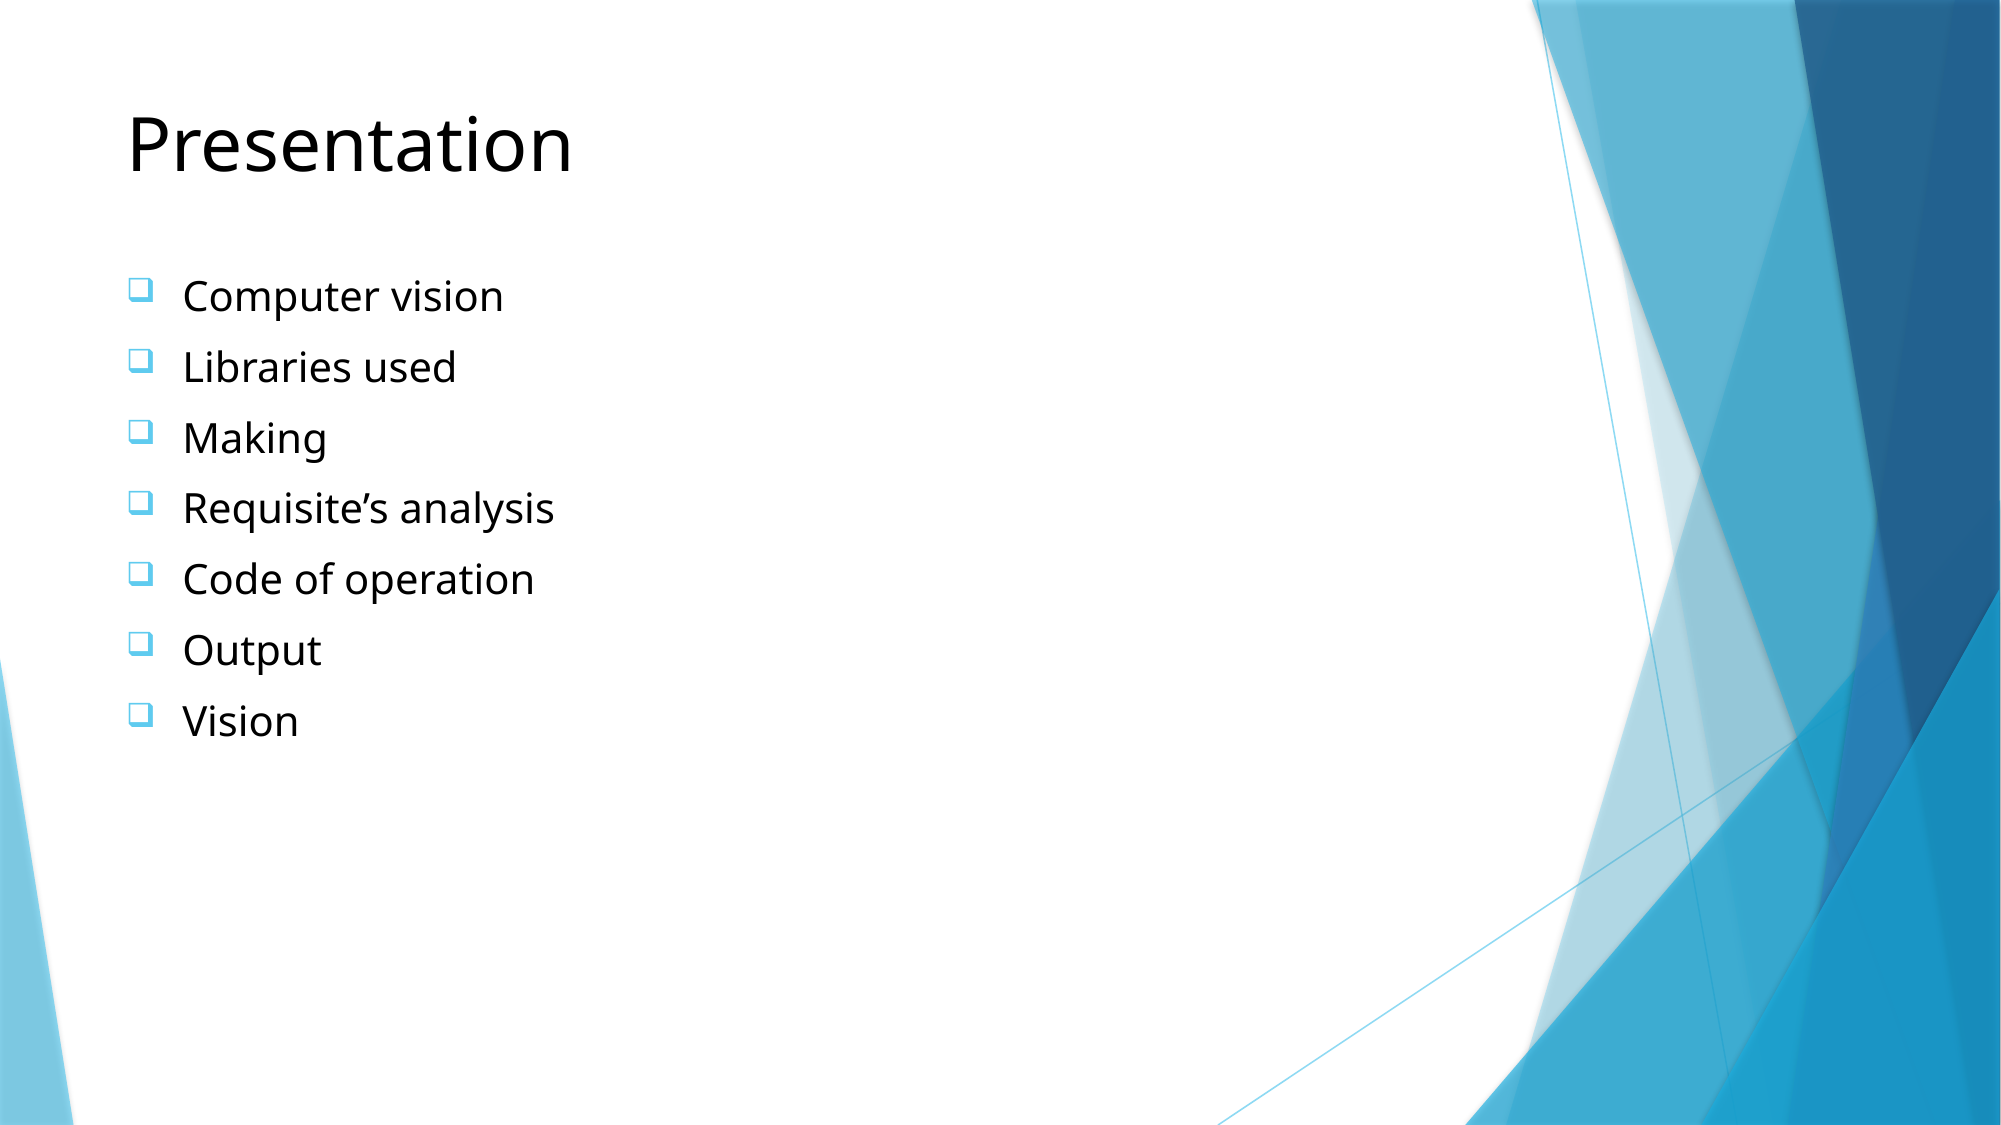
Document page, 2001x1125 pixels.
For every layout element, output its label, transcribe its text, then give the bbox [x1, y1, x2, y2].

list Computer vision Libraries used Making Requisite’s analysis Code of operation Output Vision [111, 262, 1522, 930]
title Presentation [111, 88, 1509, 181]
